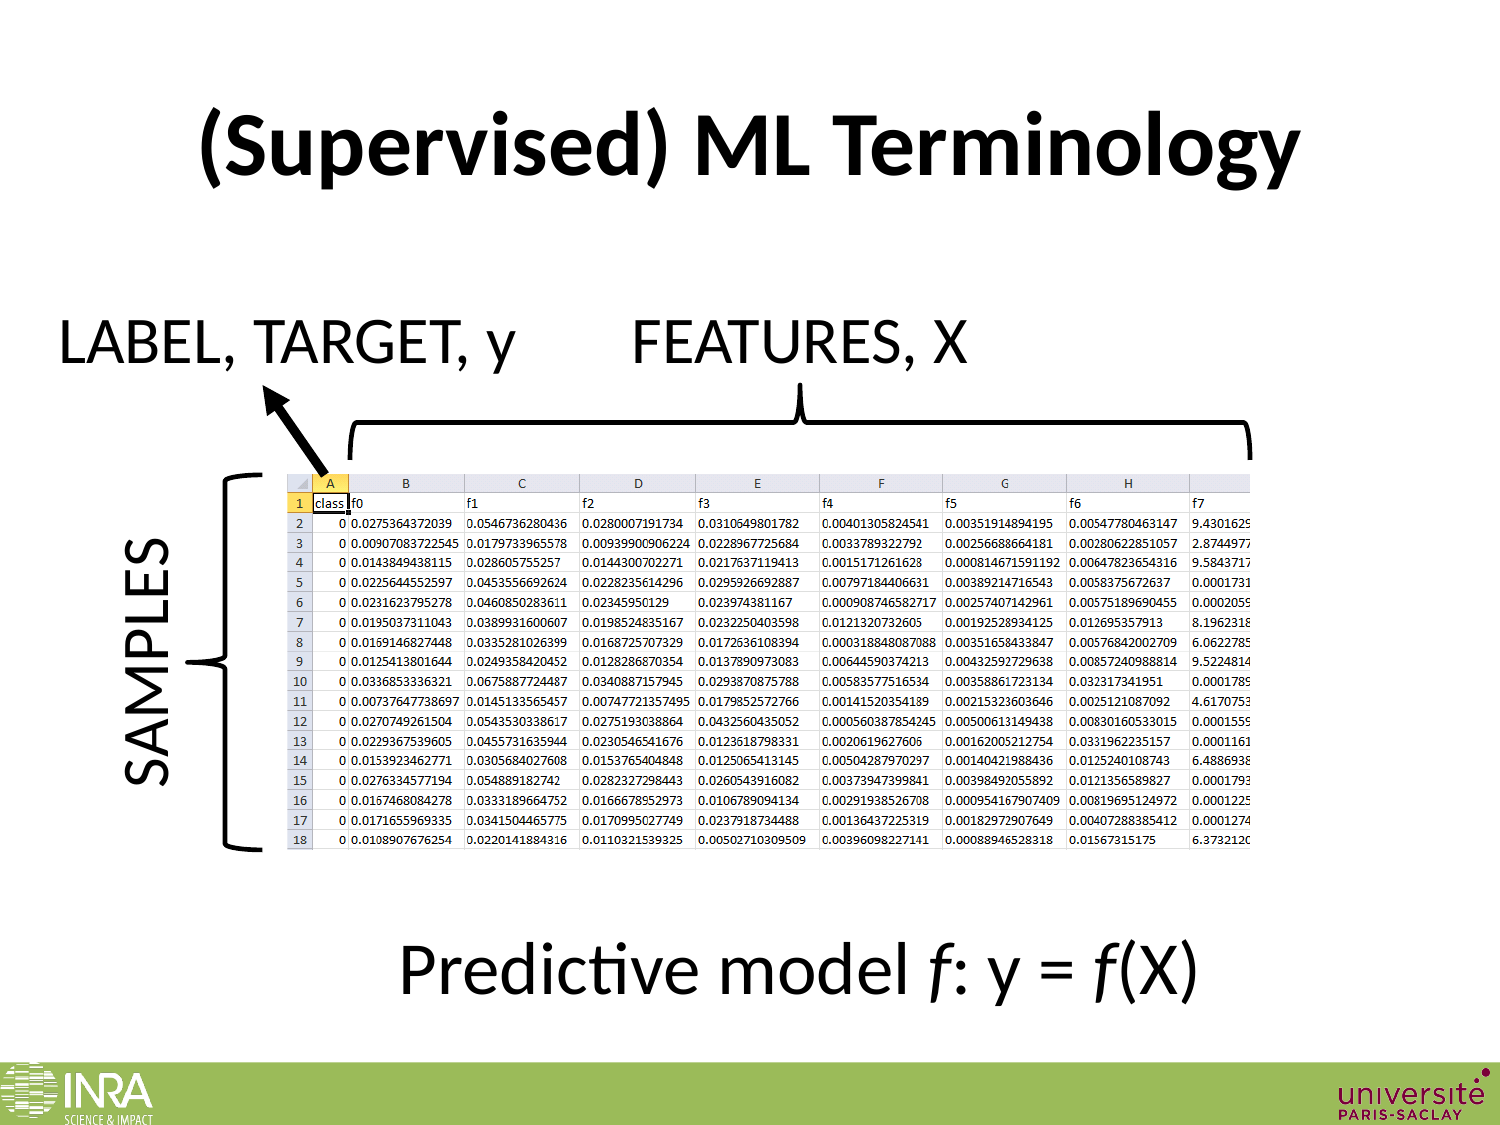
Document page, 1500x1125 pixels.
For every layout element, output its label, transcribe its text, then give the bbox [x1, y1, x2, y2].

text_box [262, 384, 326, 476]
text_box LABEL, TARGET, y [37, 289, 538, 384]
title (Supervised) ML Terminology [75, 45, 1425, 233]
text_box [349, 384, 1251, 460]
text_box SAMPLES [94, 450, 189, 876]
picture [0, 1062, 153, 1125]
text_box FEATURES, X [587, 289, 1013, 384]
picture [287, 474, 1251, 851]
text_box [189, 474, 263, 851]
text_box Predictive model f: y = f(X) [383, 912, 1216, 1018]
picture [1339, 1068, 1490, 1120]
